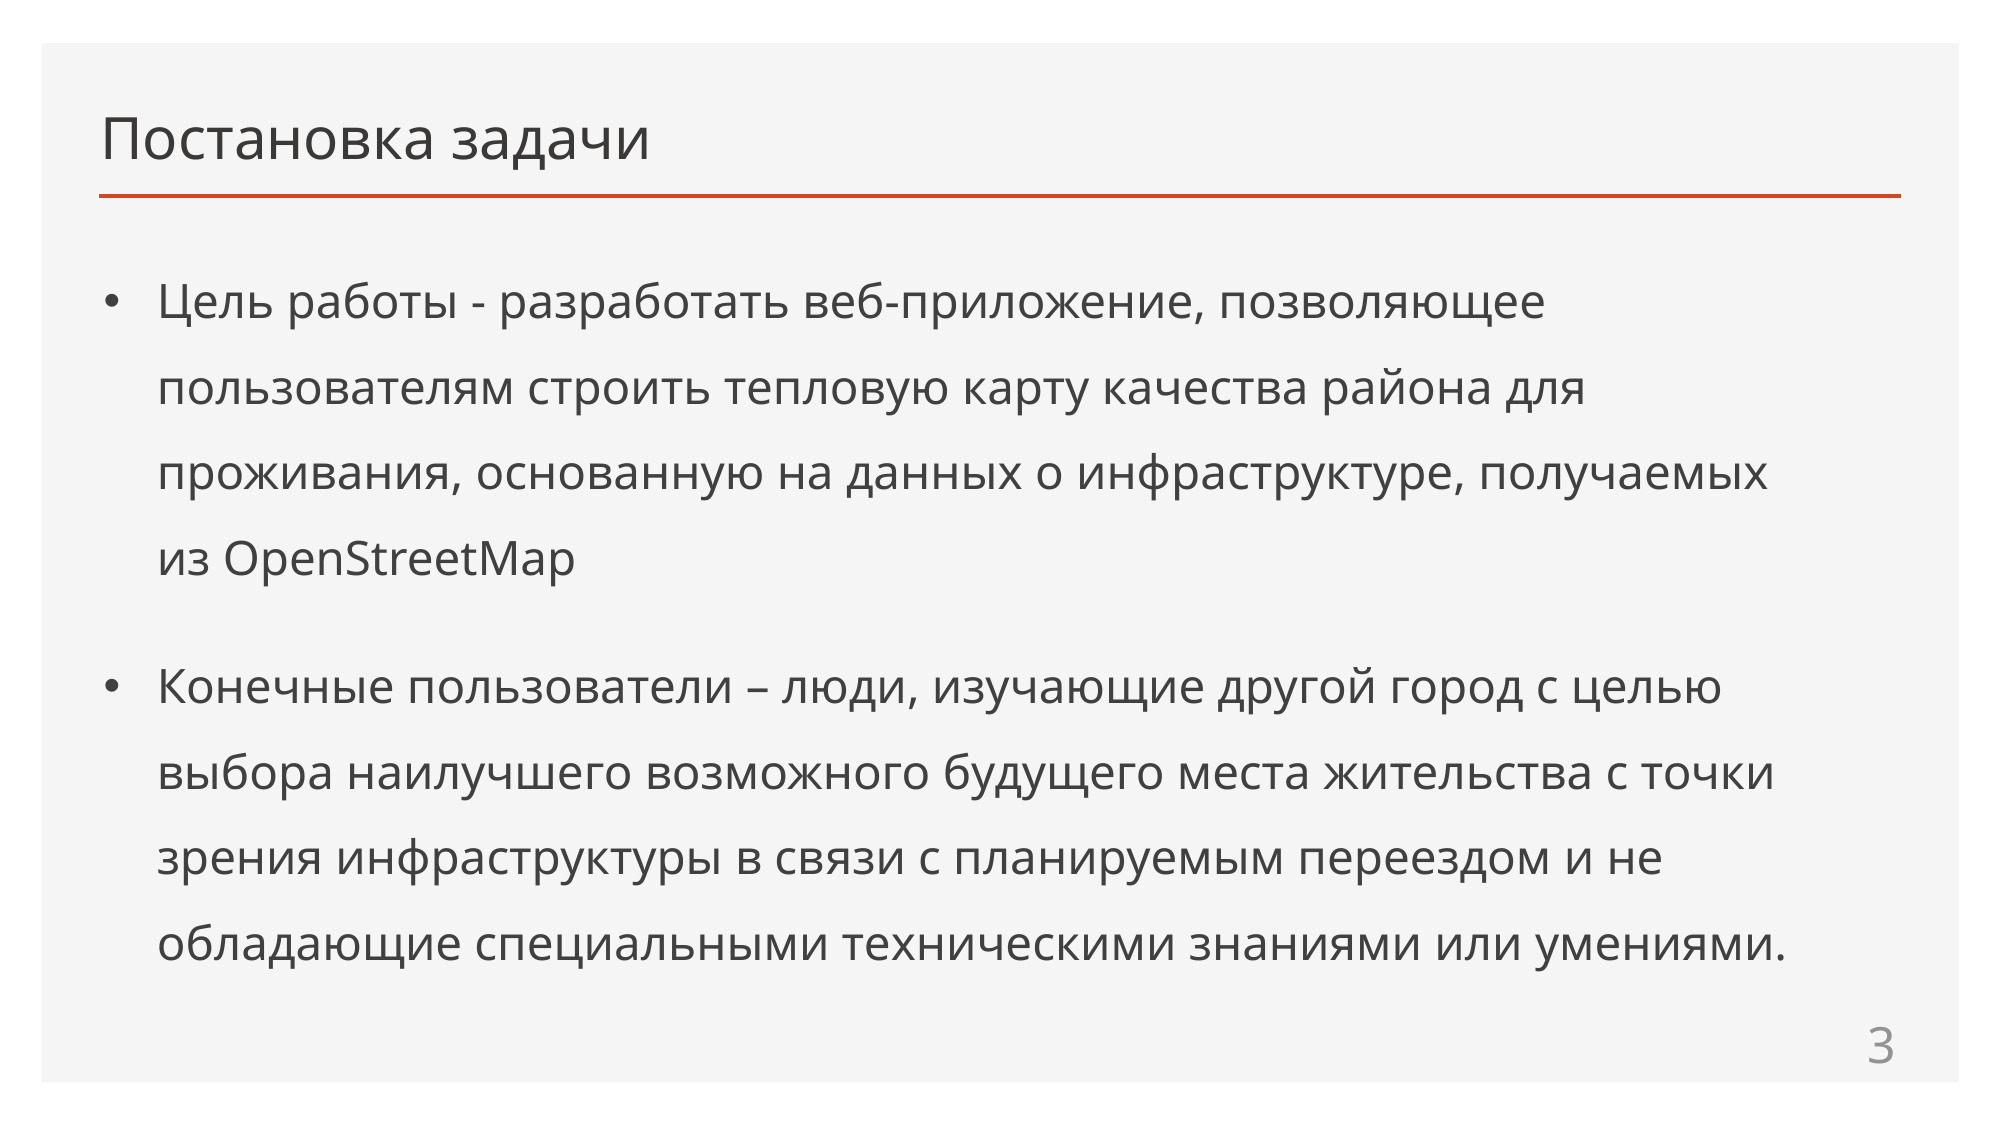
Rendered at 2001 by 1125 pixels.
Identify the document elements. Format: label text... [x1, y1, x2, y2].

title Постановка задачи [85, 73, 1214, 179]
slide_number 3 [1373, 1017, 1911, 1078]
list Цель работы - разработать веб-приложение, позволяющее пользователям строить тепловую карту качества района для проживания, основанную на данных о инфраструктуре, получаемых из OpenStreetMap Конечные пользователи – люди, изучающие другой город с целью выбора наилучшего возможного будущего места жительства с точки зрения инфраструктуры в связи с планируемым переездом и не обладающие специальными техническими знаниями или умениями. [88, 235, 1822, 993]
